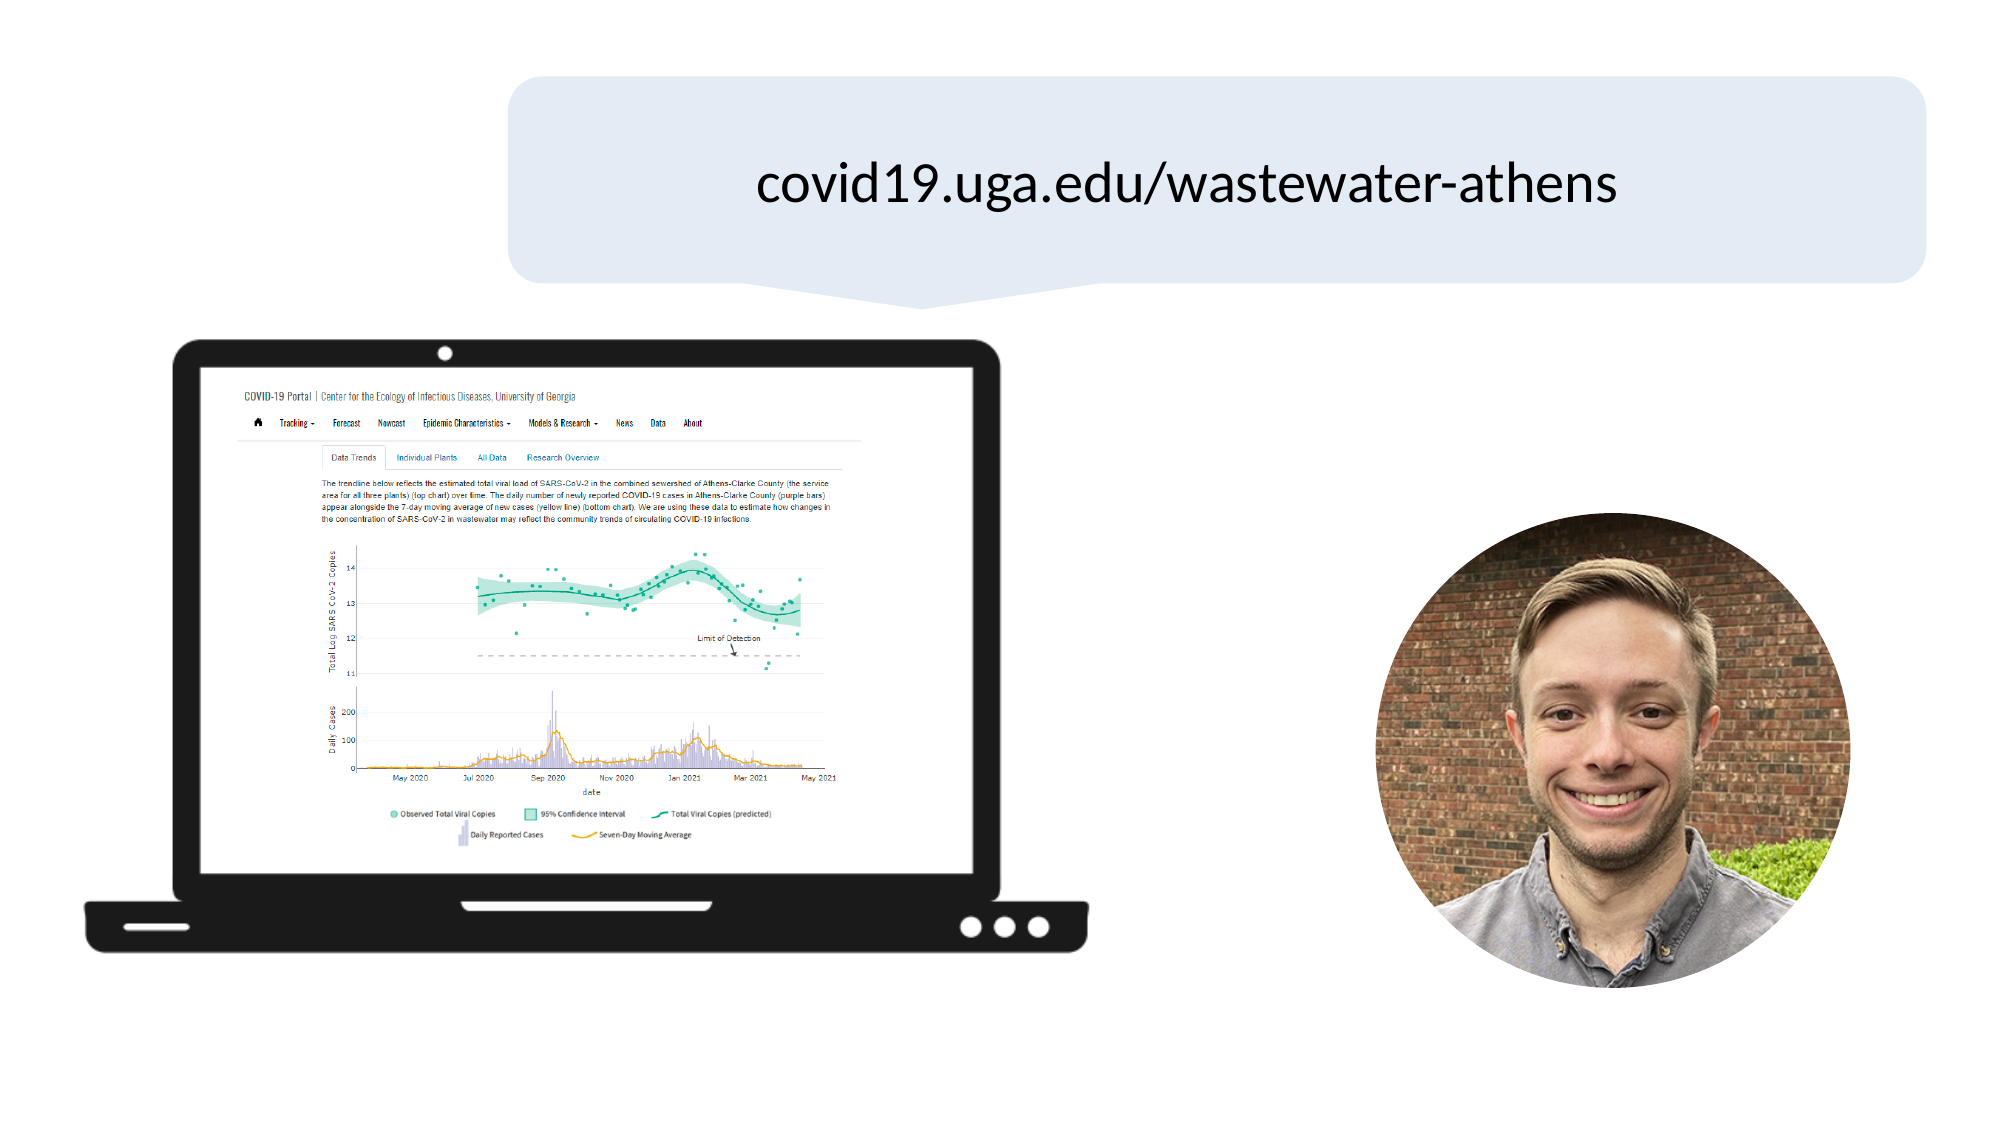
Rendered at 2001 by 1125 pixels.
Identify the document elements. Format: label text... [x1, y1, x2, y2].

picture [1375, 513, 1851, 988]
text_box [506, 75, 1928, 288]
picture [40, 288, 1130, 1024]
text_box covid19.uga.edu/wastewater-athens [674, 137, 1701, 222]
